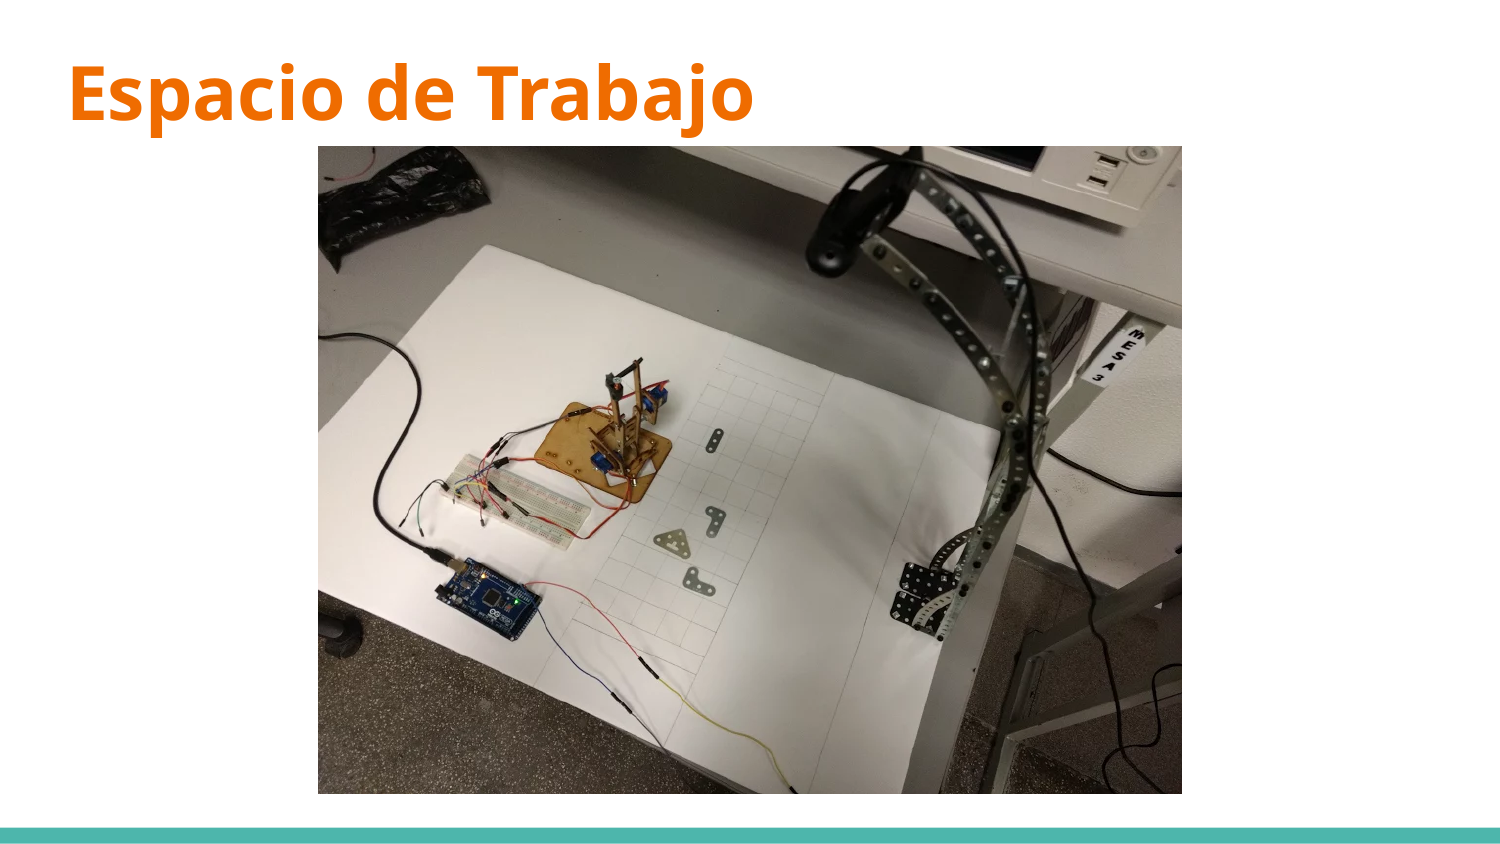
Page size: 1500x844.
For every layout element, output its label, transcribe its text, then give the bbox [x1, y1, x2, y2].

picture [318, 146, 1182, 794]
title Espacio de Trabajo [51, 30, 1449, 147]
